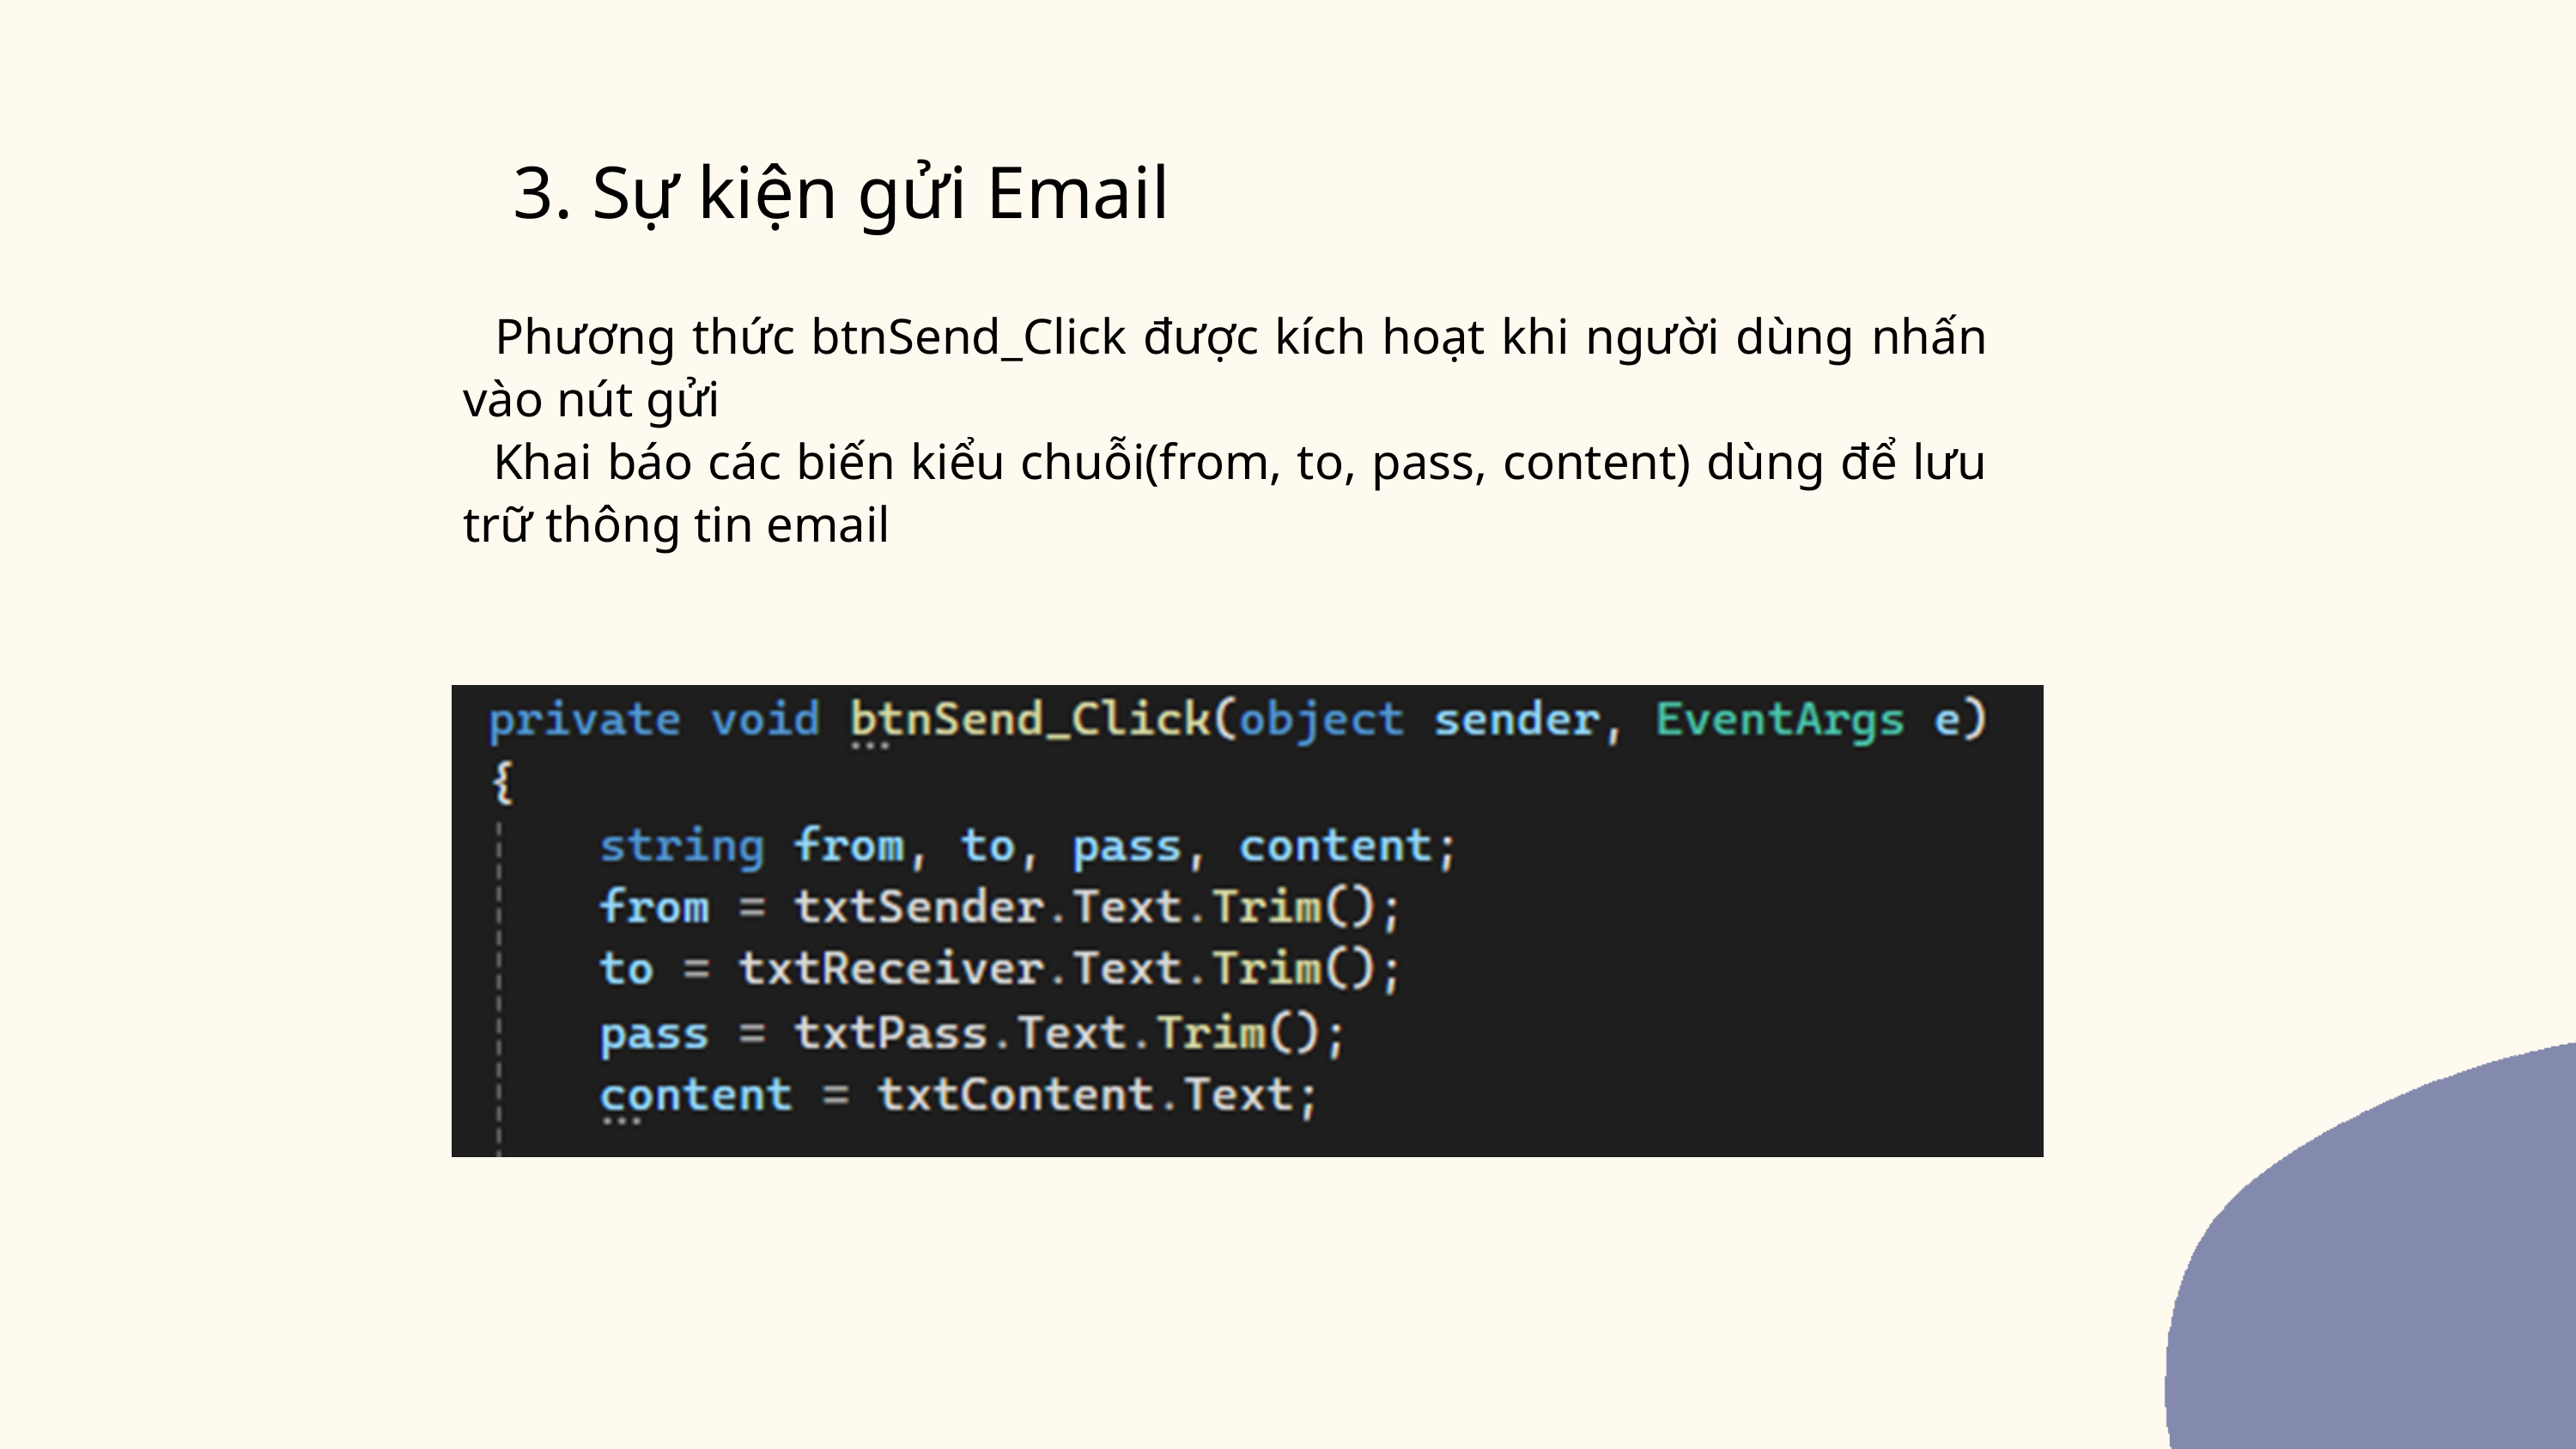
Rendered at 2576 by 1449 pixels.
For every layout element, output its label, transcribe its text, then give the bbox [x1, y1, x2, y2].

text_box Phương thức btnSend_Click được kích hoạt khi người dùng nhấn vào nút gửi Khai báo các biến kiểu chuỗi(from, to, pass, content) dùng để lưu trữ thông tin email [463, 300, 1989, 615]
text_box [452, 685, 2044, 1157]
text_box 3. Sự kiện gửi Email [460, 139, 1224, 233]
picture [2106, 1013, 2576, 1449]
